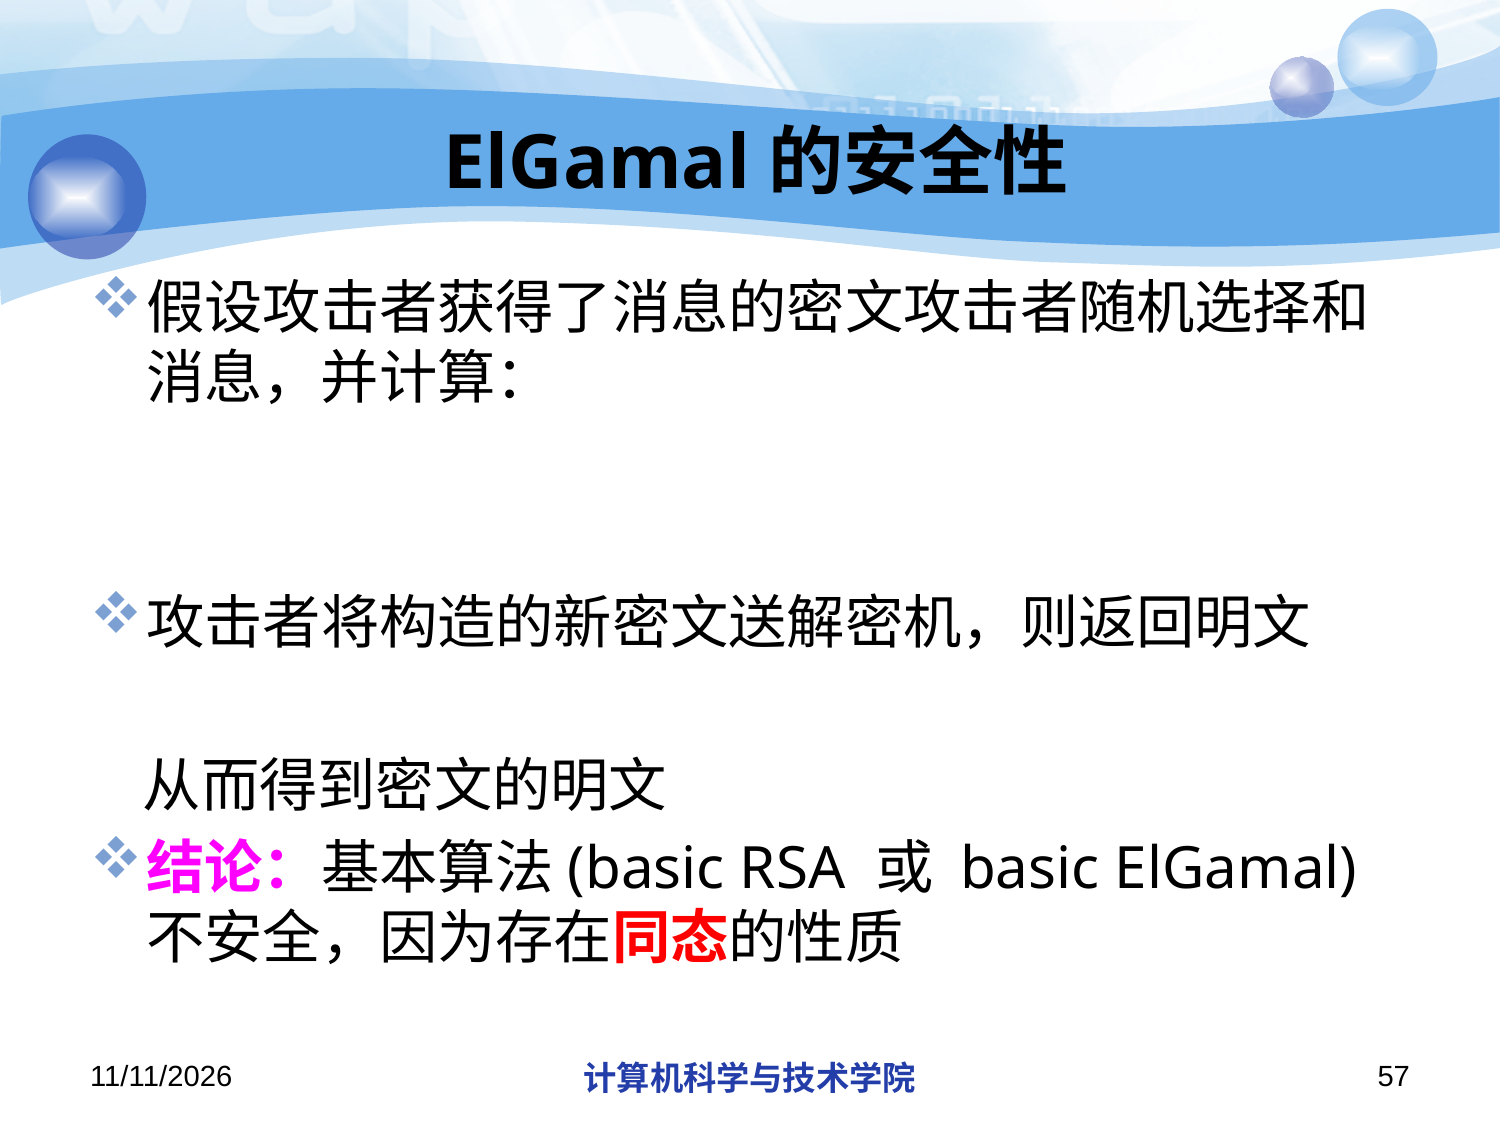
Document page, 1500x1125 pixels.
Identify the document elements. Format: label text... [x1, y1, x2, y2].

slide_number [74, 1049, 426, 1103]
slide_number 57 [1074, 1049, 1426, 1103]
picture [0, 0, 1500, 112]
title ElGamal的安全性 [149, 112, 1363, 206]
footer 计算机科学与技术学院 [512, 1049, 988, 1103]
